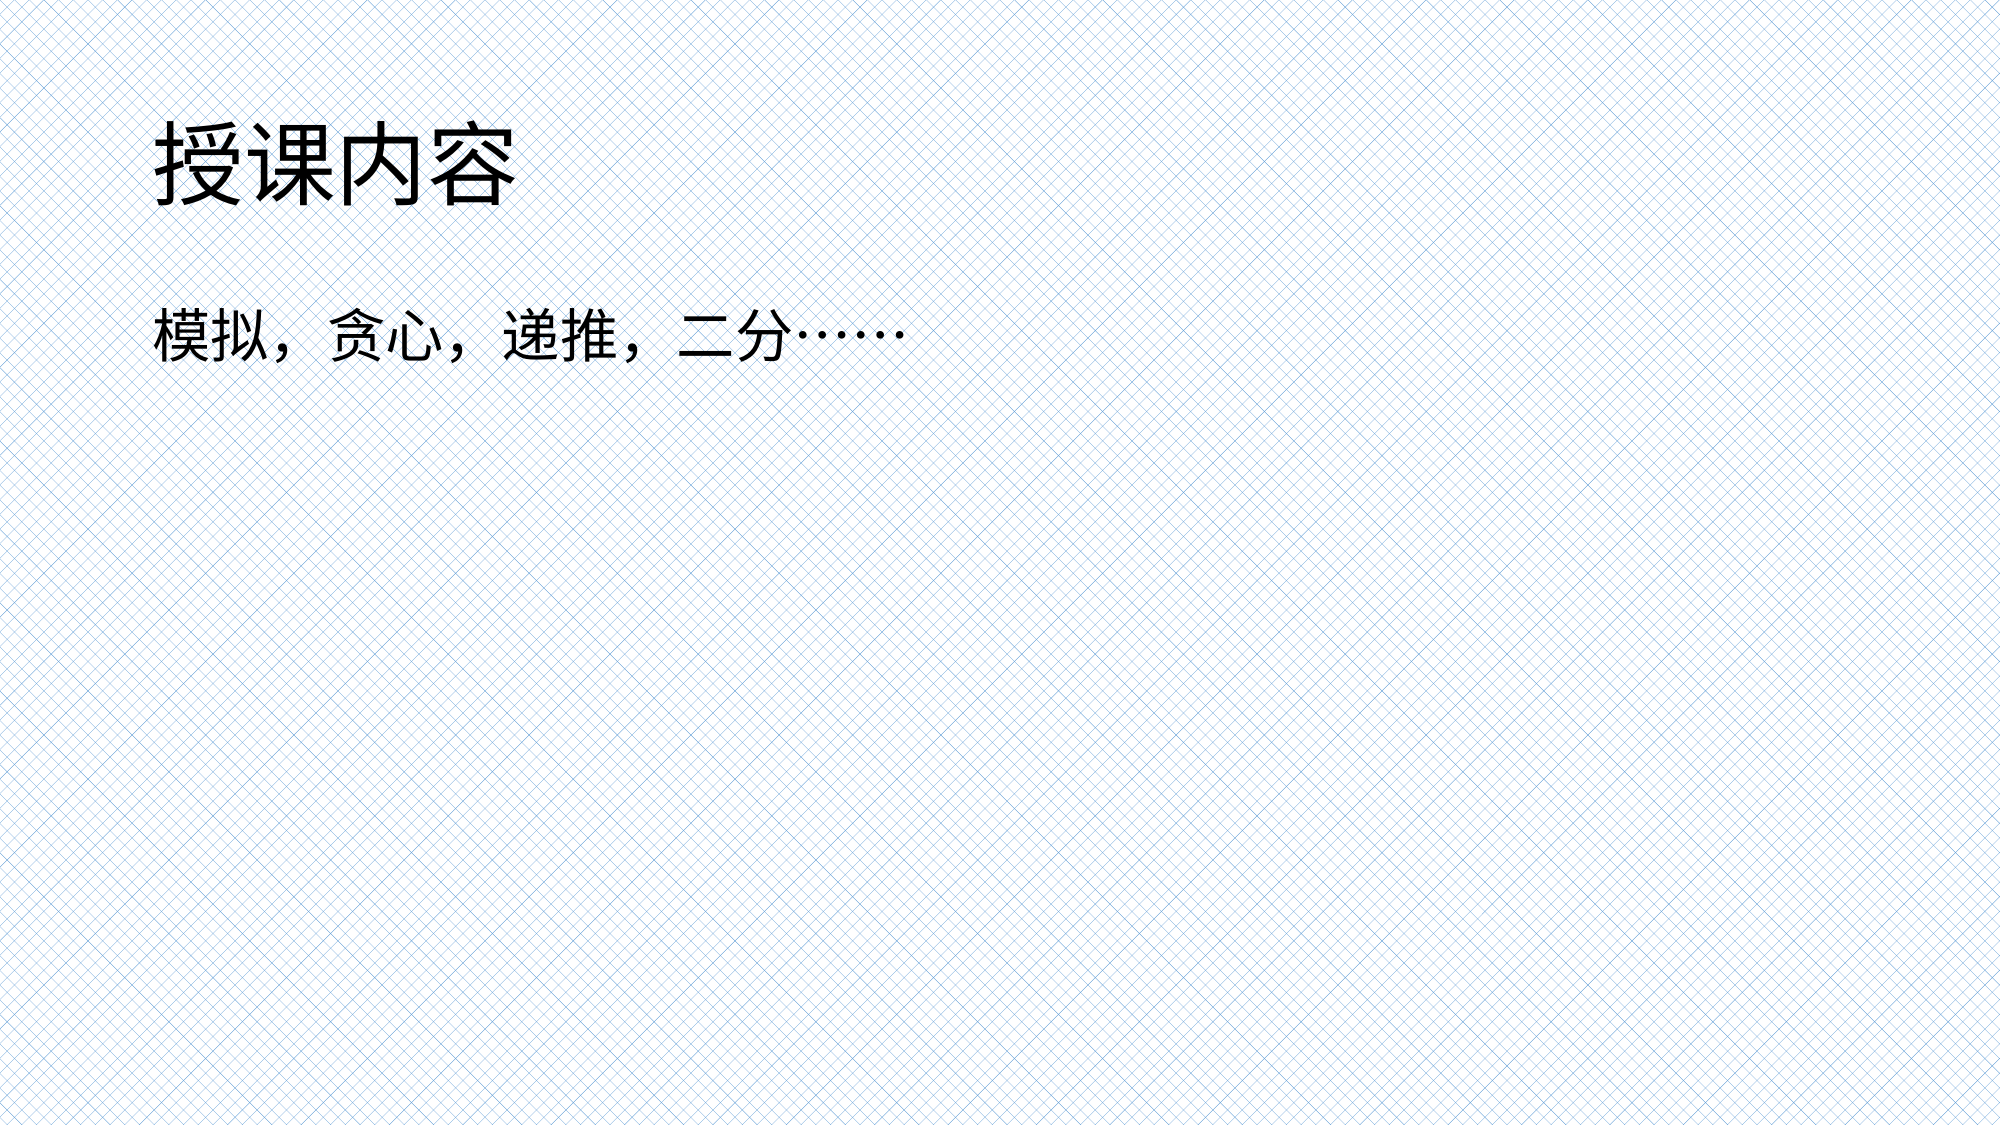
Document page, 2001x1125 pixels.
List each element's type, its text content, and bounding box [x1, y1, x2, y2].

list 模拟，贪心，递推，二分…… [137, 299, 1863, 1014]
title 授课内容 [137, 59, 1863, 278]
